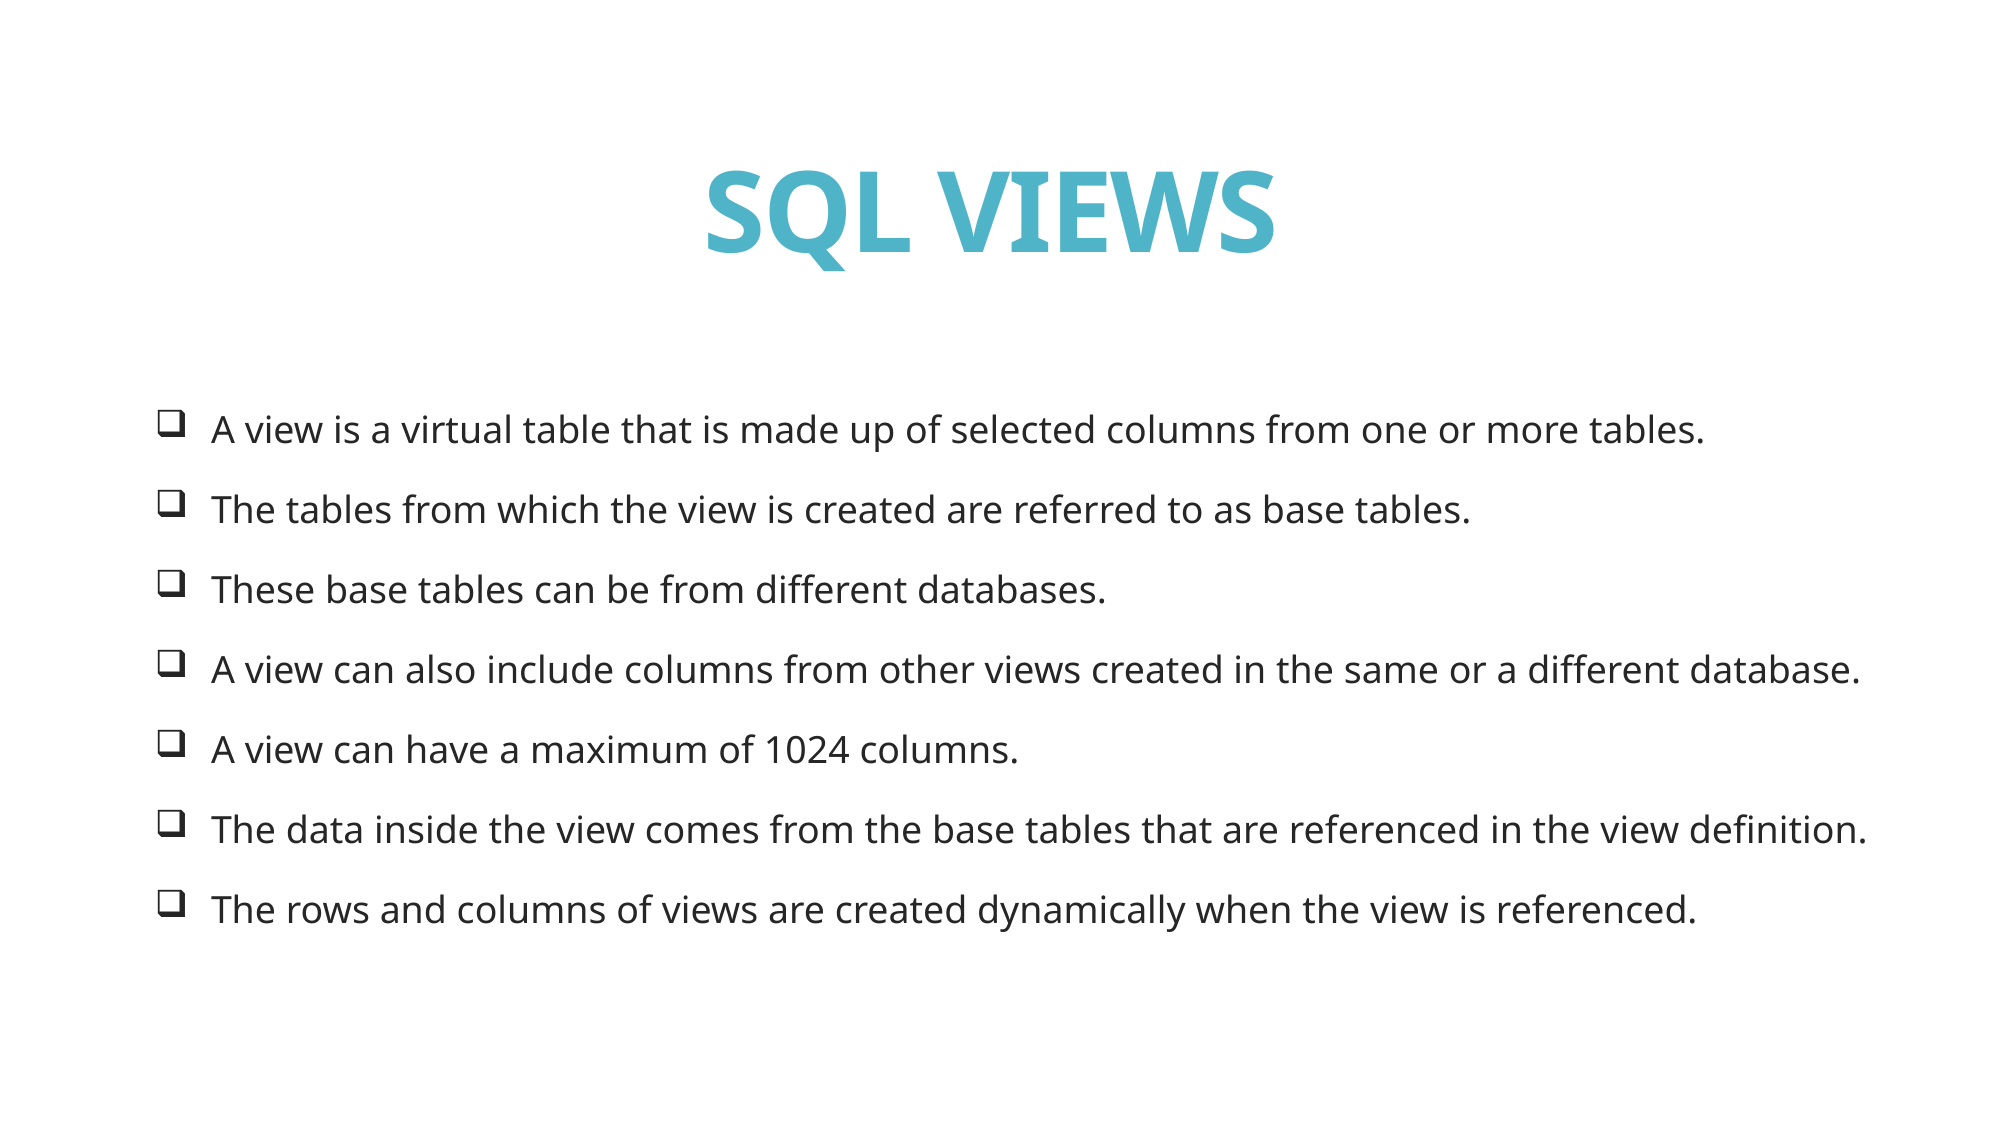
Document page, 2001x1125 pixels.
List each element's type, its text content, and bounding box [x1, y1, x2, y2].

list A view is a virtual table that is made up of selected columns from one or more tables. The tables from which the view is created are referred to as base tables. These base tables can be from different databases. A view can also include columns from other views created in the same or a different database. A view can have a maximum of 1024 columns. The data inside the view comes from the base tables that are referenced in the view definition. The rows and columns of views are created dynamically when the view is referenced. [139, 375, 1903, 957]
title SQL VIEWS [107, 81, 1875, 354]
